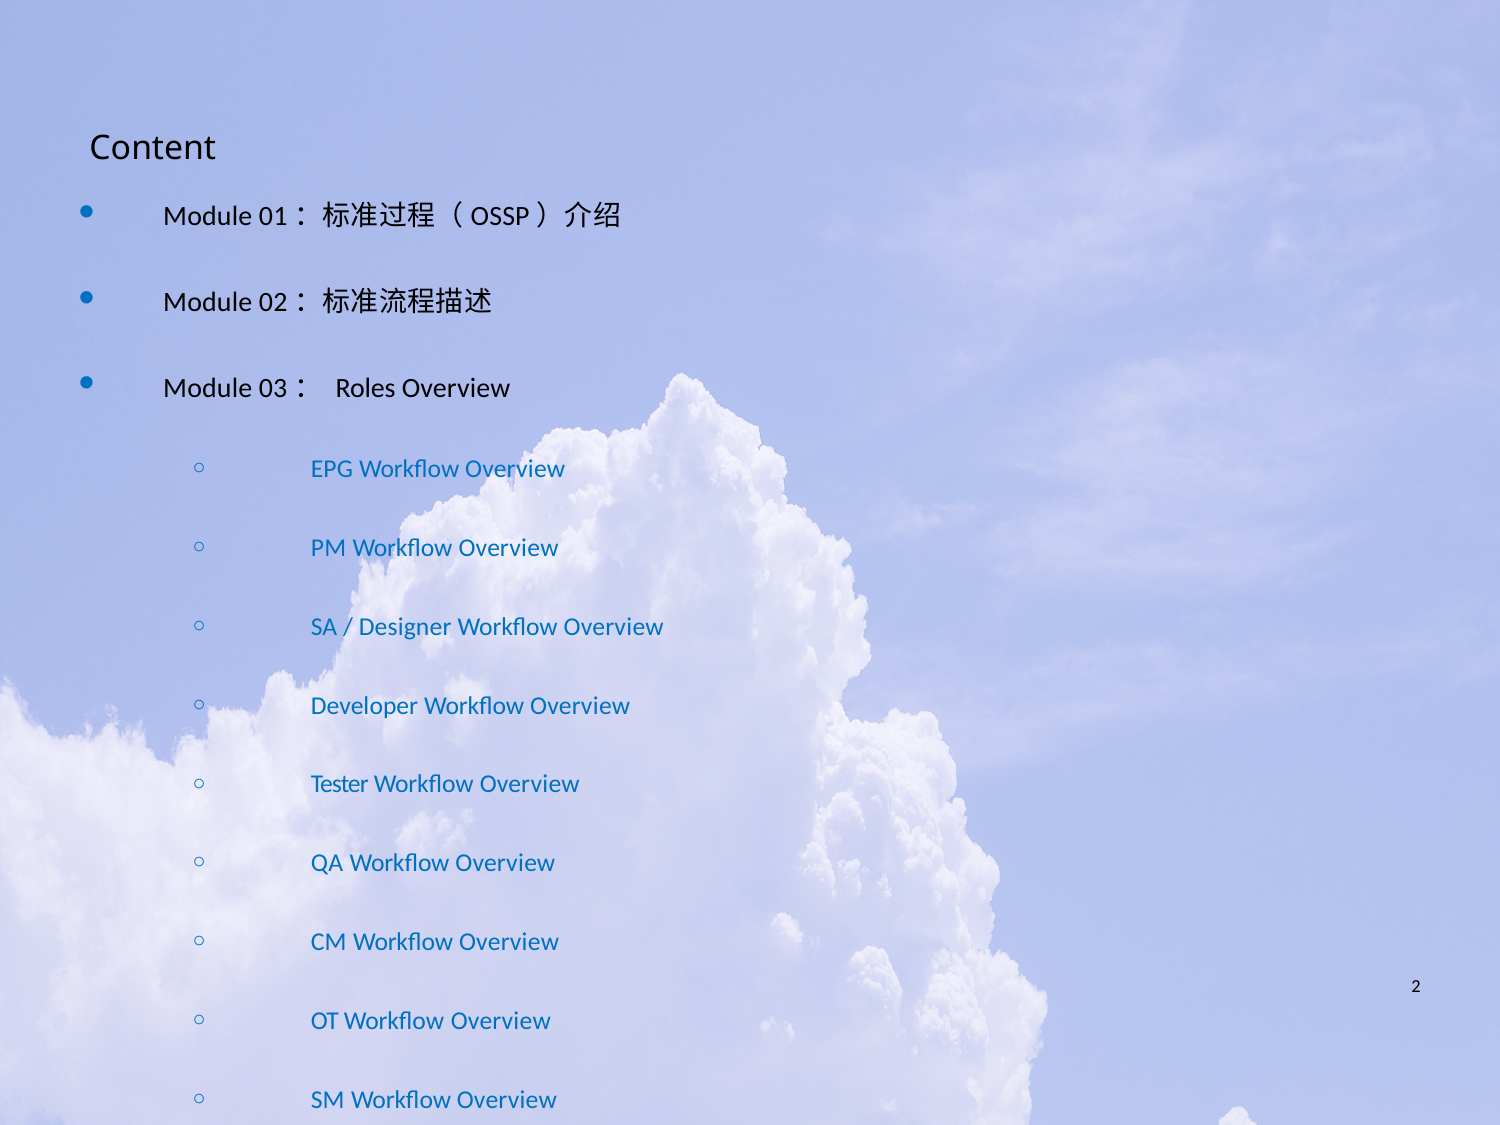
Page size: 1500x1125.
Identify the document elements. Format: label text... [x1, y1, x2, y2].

text_box Module 01：标准过程（OSSP）介绍 Module 02：标准流程描述 Module 03： Roles Overview EPG Workflow Overview PM Workflow Overview SA / Designer Workflow Overview Developer Workflow Overview Tester Workflow Overview QA Workflow Overview CM Workflow Overview OT Workflow Overview SM Workflow Overview [76, 196, 1338, 1114]
text_box 2 [1409, 955, 1421, 997]
title Content [87, 51, 424, 196]
text_box [0, 0, 1500, 1125]
